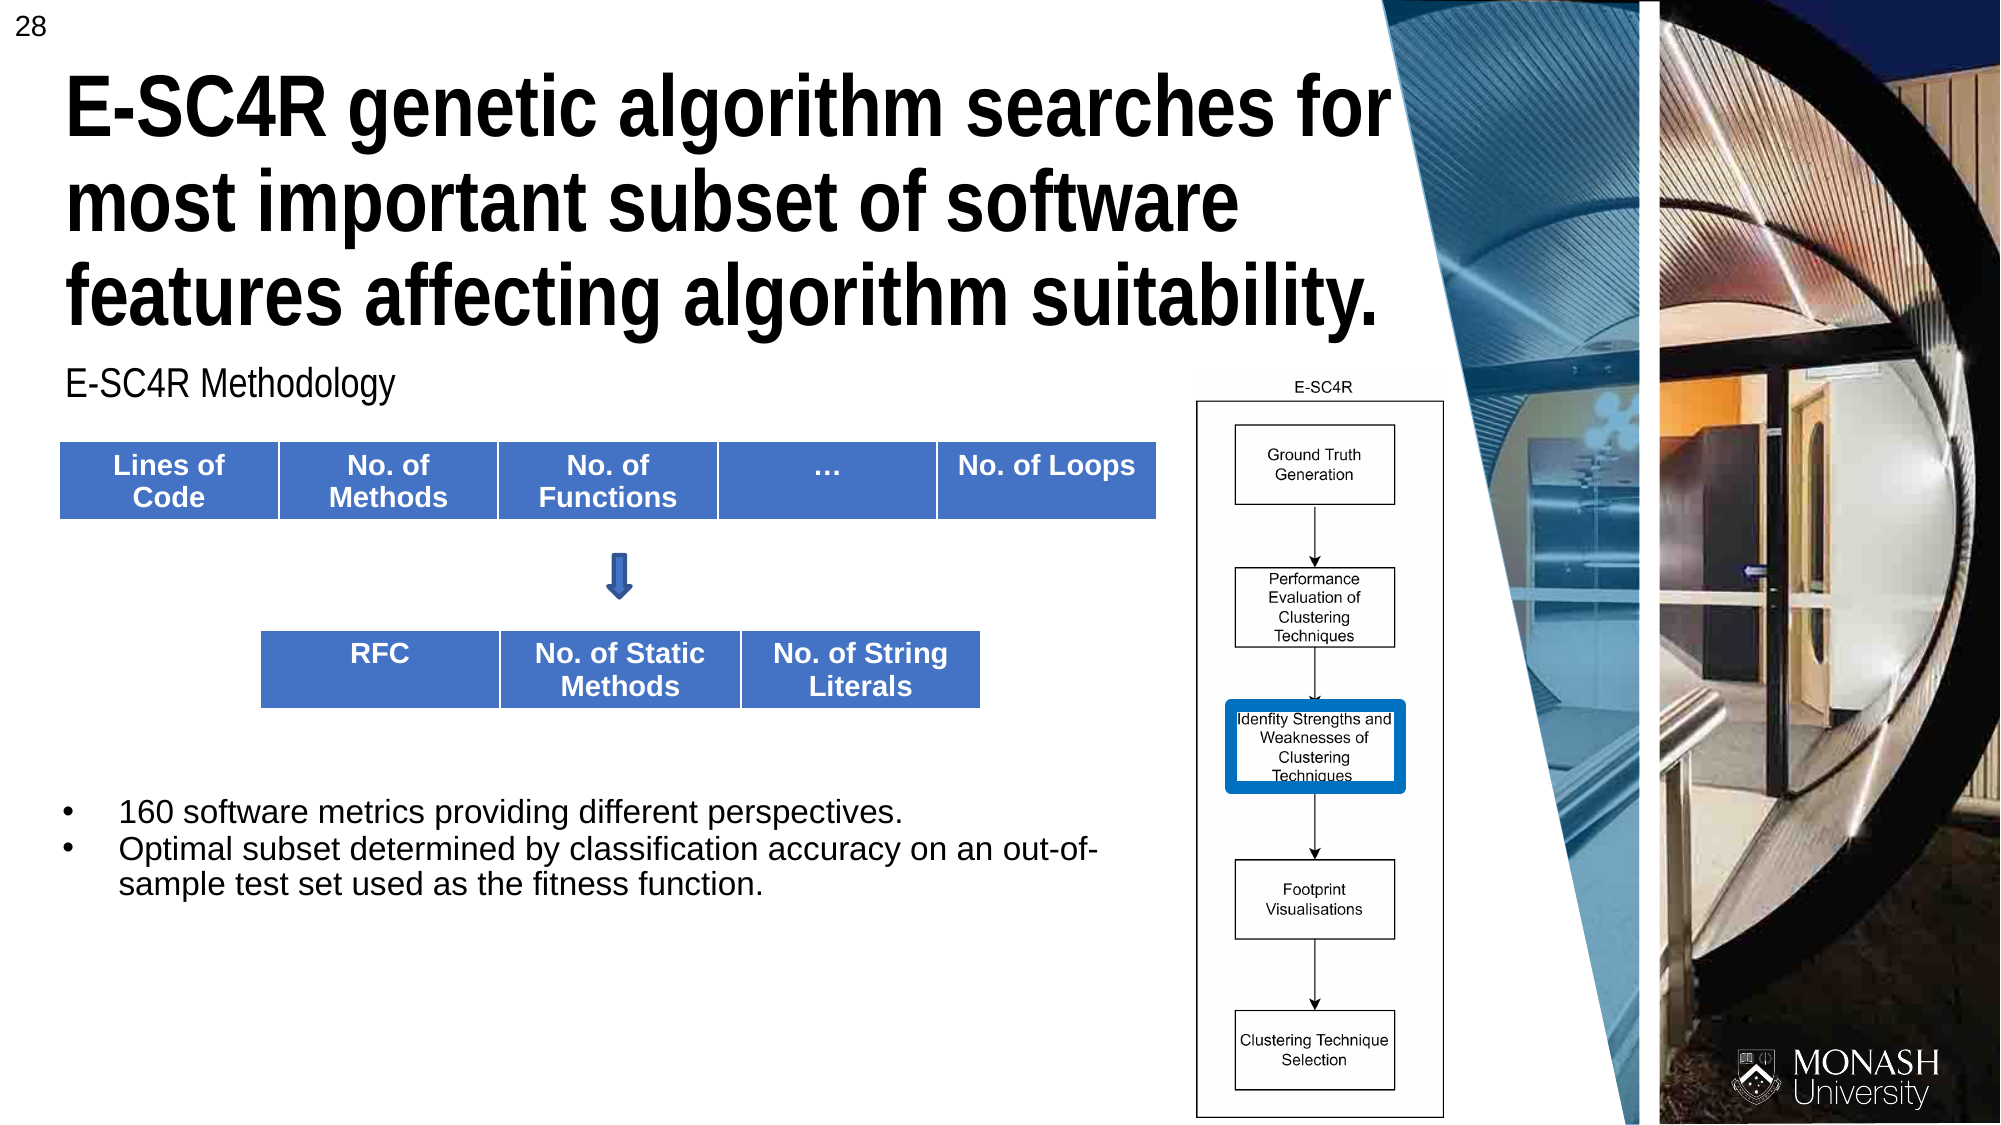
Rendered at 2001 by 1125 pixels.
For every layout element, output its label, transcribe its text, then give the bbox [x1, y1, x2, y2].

table_header No. of String Literals [742, 631, 980, 708]
table_header No. of Methods [280, 442, 497, 519]
table_header RFC [261, 631, 499, 708]
picture [1383, 0, 2001, 1125]
table_header No. of Functions [499, 442, 717, 519]
list E-SC4R genetic algorithm searches for most important subset of software features affecting algorithm suitability. [50, 53, 1419, 175]
table_header … [719, 442, 936, 519]
picture [1196, 374, 1444, 1118]
table_header No. of Loops [938, 442, 1156, 519]
text_box E-SC4R Methodology [50, 353, 1321, 420]
table_header Lines of Code [60, 442, 278, 519]
list 160 software metrics providing different perspectives. Optimal subset determined by classification accuracy on an out-of-sample test set used as the fitness function. [47, 787, 1146, 1072]
table_header No. of Static Methods [501, 631, 740, 708]
text_box [606, 552, 633, 600]
